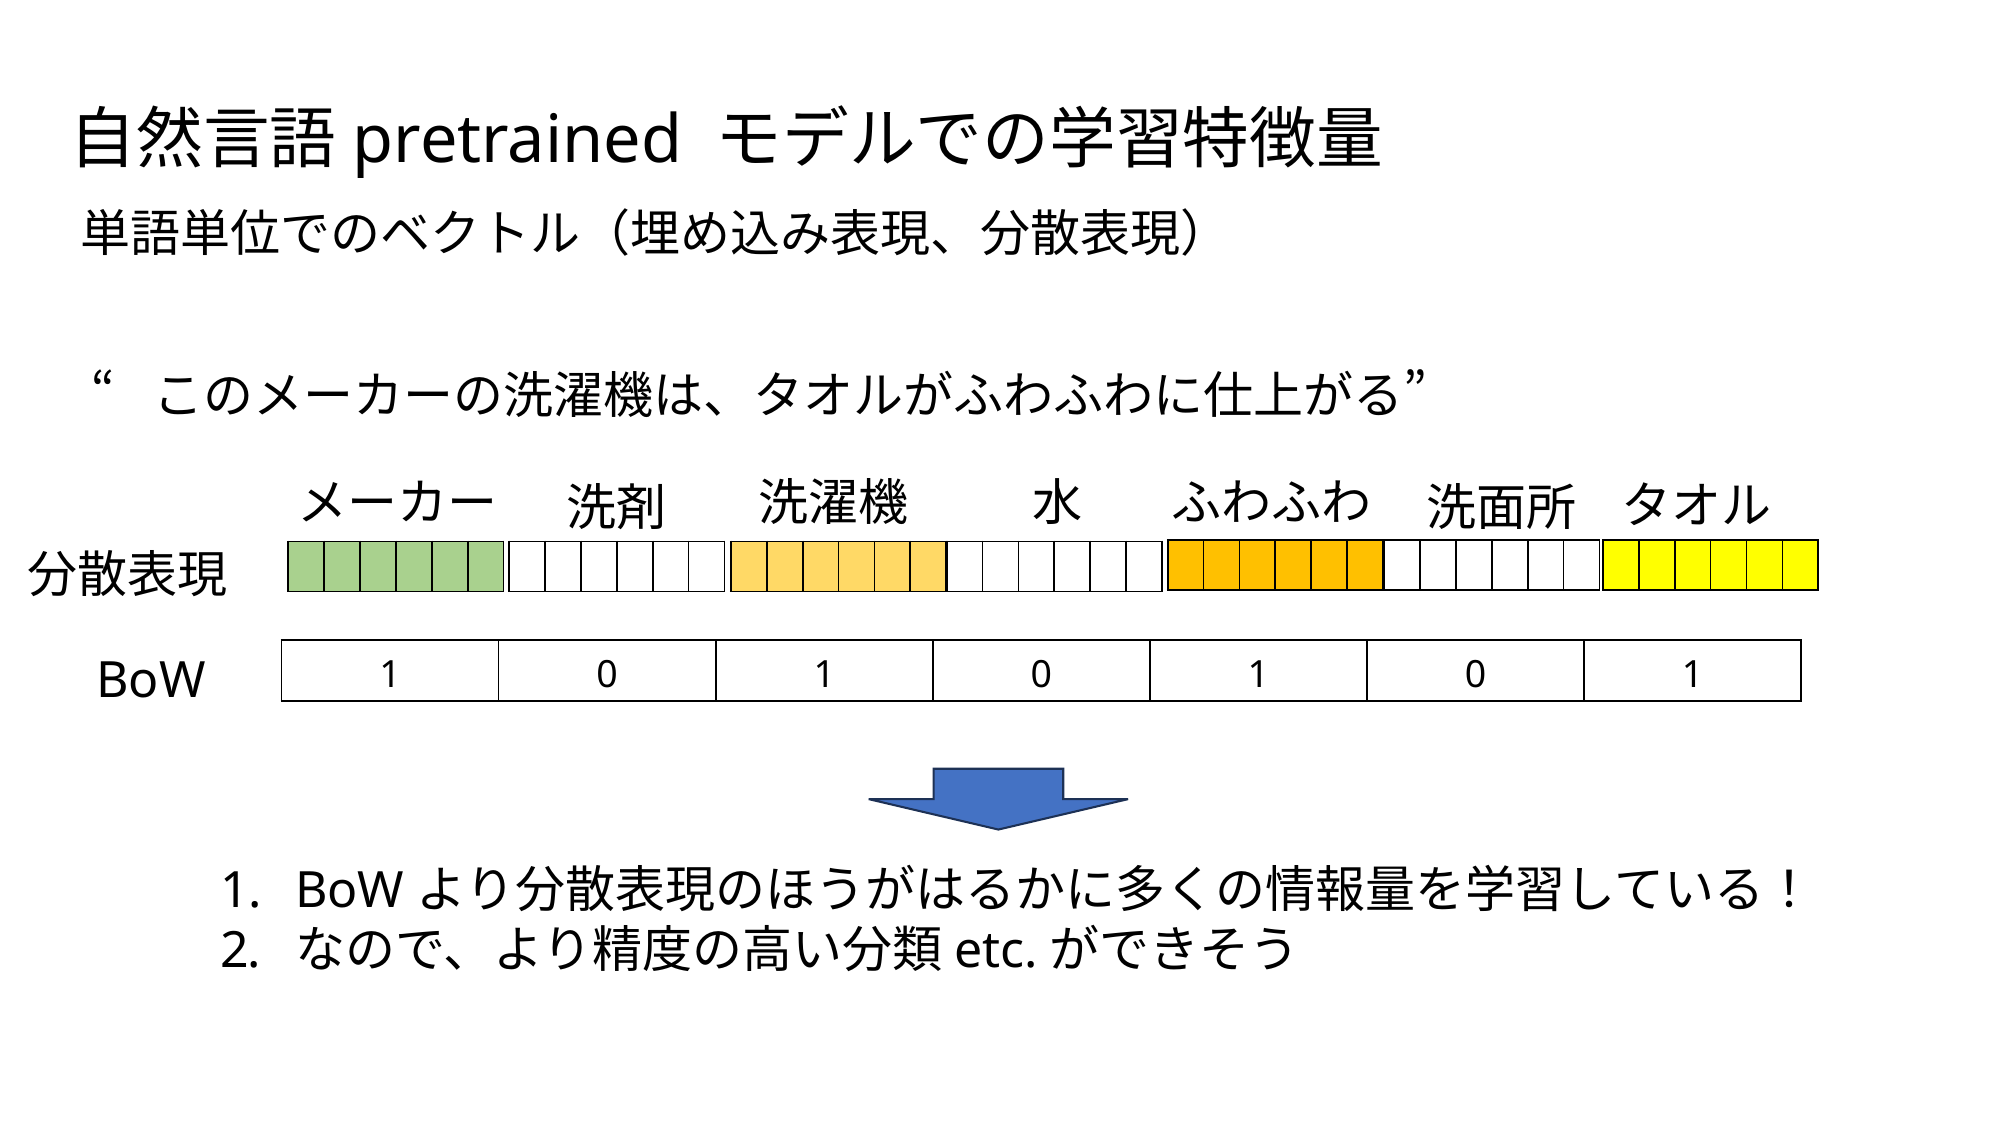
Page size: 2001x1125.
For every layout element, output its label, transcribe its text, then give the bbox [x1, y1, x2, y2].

text_box 洗面所 [1411, 467, 1592, 539]
text_box [868, 767, 1129, 831]
table_header [1421, 541, 1455, 589]
text_box ふわふわ [1156, 462, 1387, 538]
table_header [1169, 541, 1203, 589]
table_header [1747, 541, 1782, 589]
table_header [1091, 542, 1125, 591]
table_header [510, 542, 544, 591]
table_header [1276, 541, 1310, 589]
text_box タオル [1606, 465, 1787, 539]
table_header [689, 542, 724, 591]
text_box BoWより分散表現のほうがはるかに多くの情報量を学習している！ なので、より精度の高い分類etc.ができそう [205, 850, 1829, 986]
table_header [1604, 541, 1638, 589]
table_header [948, 542, 982, 591]
text_box 洗濯機 [743, 462, 924, 538]
table_header [1493, 541, 1527, 589]
table_header [469, 542, 503, 591]
table_header [582, 542, 616, 591]
table_header 1 [282, 641, 498, 700]
text_box 水 [1017, 462, 1098, 538]
table_header 1 [717, 641, 932, 700]
table_header [433, 542, 467, 591]
table_header [1640, 541, 1674, 589]
table_header [1055, 542, 1089, 591]
table_header [618, 542, 652, 591]
table_header 0 [499, 641, 715, 700]
table_header [1457, 541, 1491, 589]
table_header [1385, 541, 1419, 589]
table_header [1312, 541, 1346, 589]
table_header [361, 542, 395, 591]
table_header [804, 542, 838, 591]
table_header [1529, 541, 1563, 589]
table_header [654, 542, 688, 591]
table_header 0 [1368, 641, 1583, 700]
table_header [1676, 541, 1710, 589]
text_box メーカー [282, 462, 513, 538]
table_header [1204, 541, 1239, 589]
text_box 洗剤 [551, 467, 682, 541]
table_header [911, 542, 945, 591]
table_header [1127, 542, 1161, 591]
table_header [1711, 541, 1746, 589]
table_header [875, 542, 909, 591]
table_header [732, 542, 766, 591]
text_box 単語単位でのベクトル（埋め込み表現、分散表現） [65, 193, 1246, 269]
table_header [1348, 541, 1382, 589]
table_header [289, 542, 323, 591]
text_box 自然言語pretrained モデルでの学習特徴量 [55, 88, 1399, 183]
table_header 0 [934, 641, 1149, 700]
table_header [1783, 541, 1817, 589]
text_box “このメーカーの洗濯機は、タオルがふわふわに仕上がる” [77, 356, 1443, 432]
table_header [1564, 541, 1599, 589]
table_header [768, 542, 802, 591]
table_header [397, 542, 431, 591]
table_header [1019, 542, 1053, 591]
table_header 1 [1585, 641, 1800, 700]
text_box 分散表現 [13, 534, 243, 610]
table_header [325, 542, 359, 591]
table_header [983, 542, 1018, 591]
table_header [1240, 541, 1274, 589]
table_header 1 [1151, 641, 1366, 700]
table_header [546, 542, 580, 591]
text_box BoW [81, 640, 221, 715]
